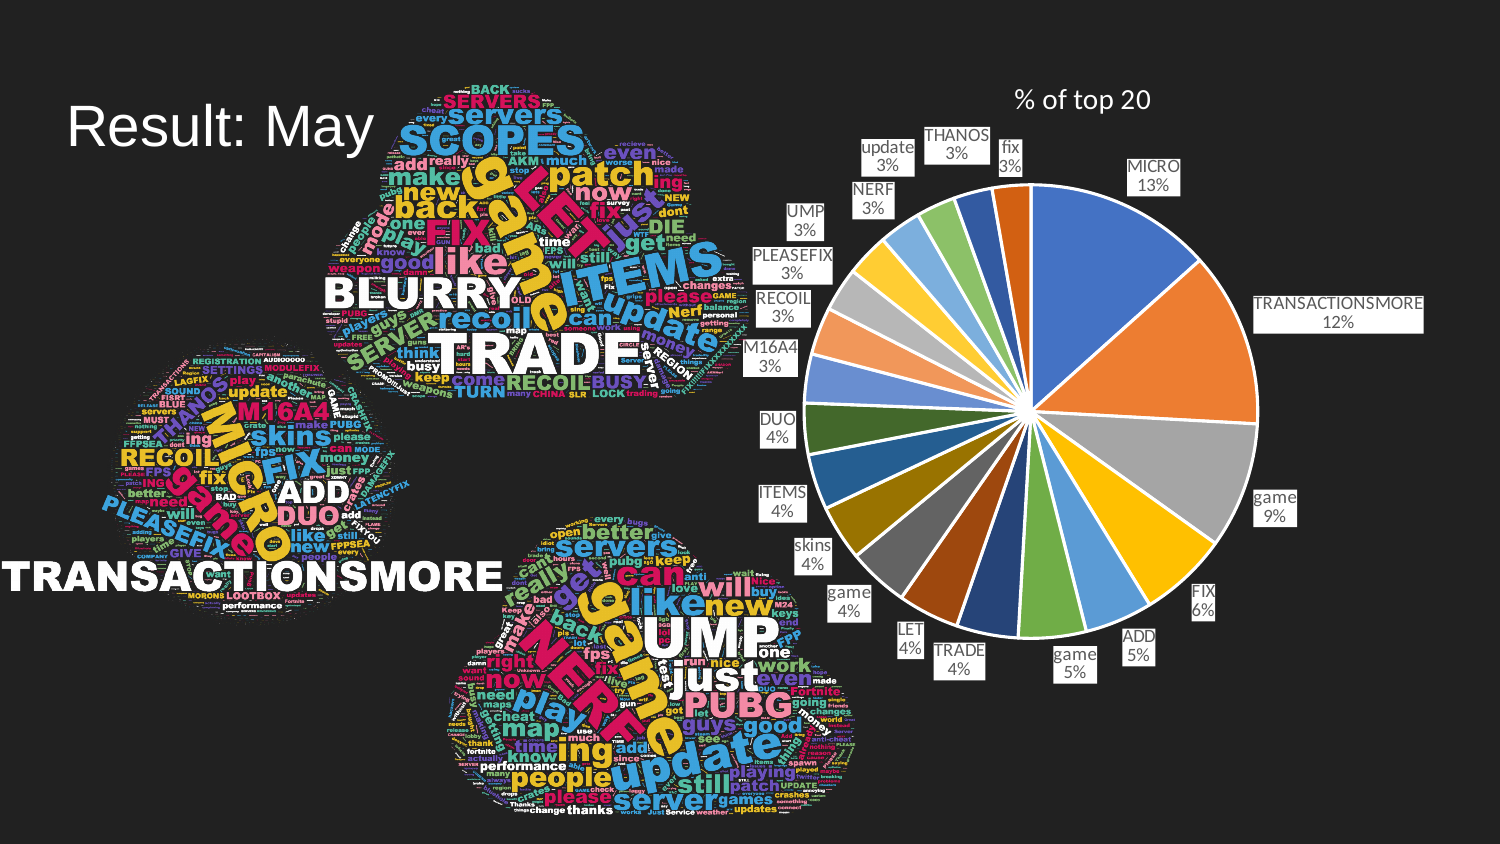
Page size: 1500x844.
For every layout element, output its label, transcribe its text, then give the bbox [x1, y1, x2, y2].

picture [0, 24, 1015, 844]
title Result: May [51, 72, 148, 167]
chart [705, 57, 1500, 698]
